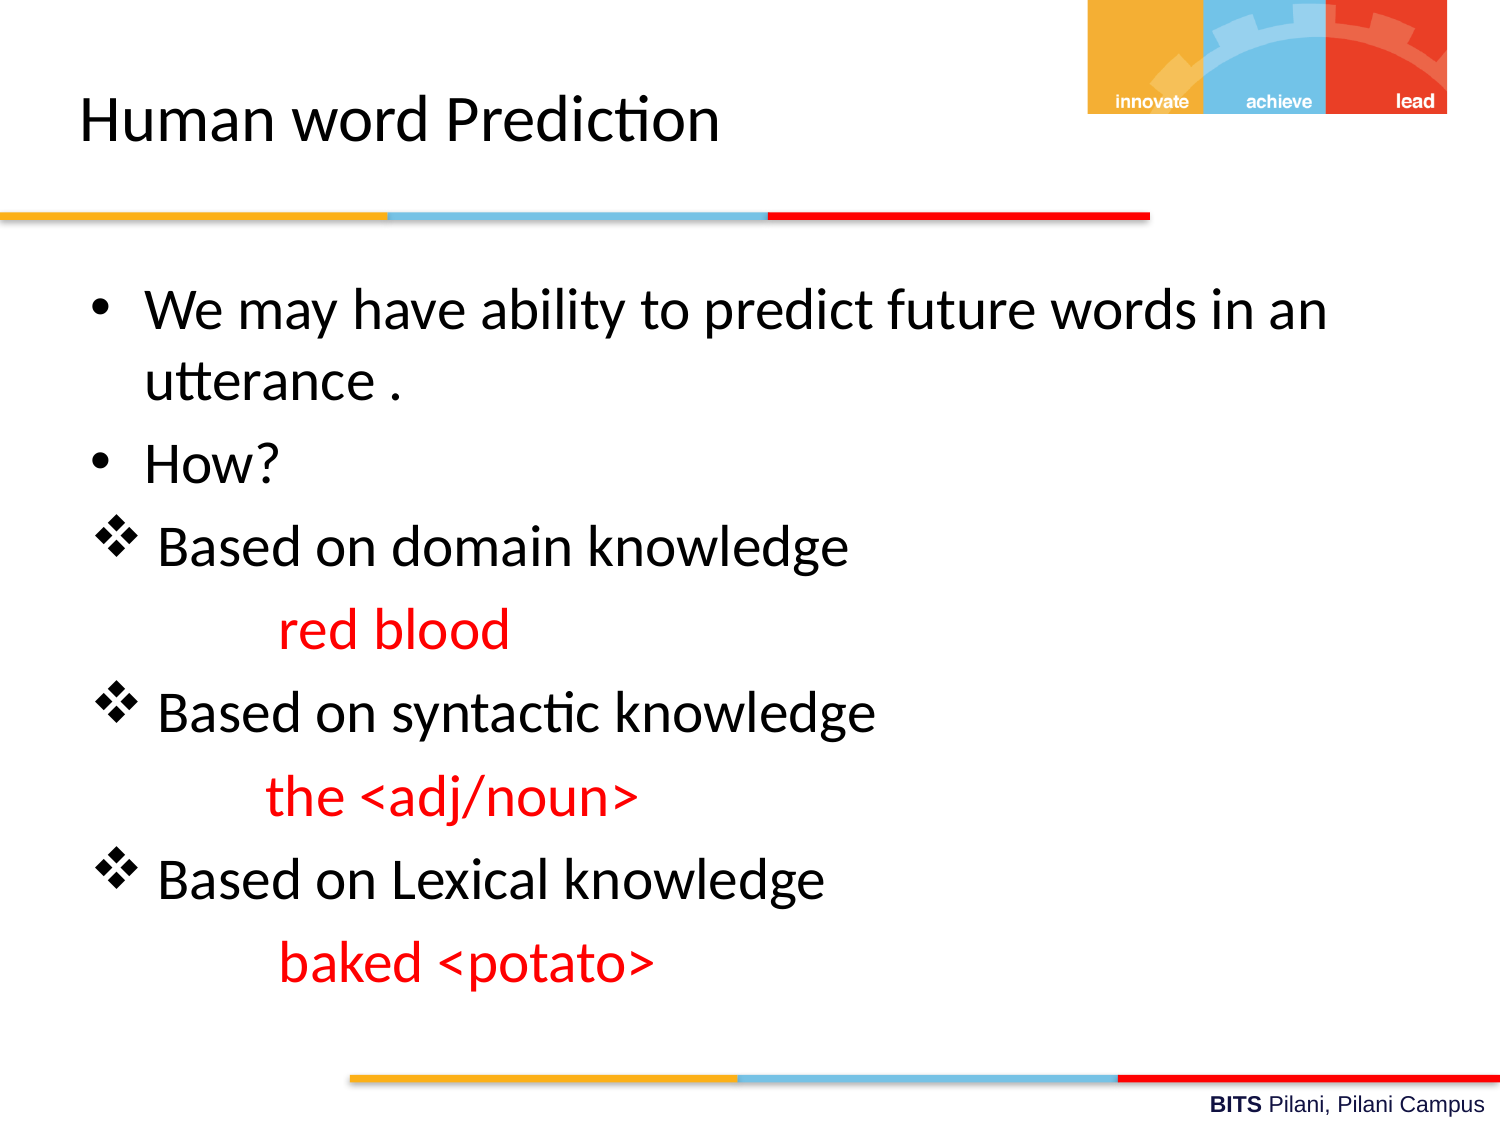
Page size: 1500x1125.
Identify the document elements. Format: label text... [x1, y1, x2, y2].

title Human word Prediction [64, 45, 1069, 185]
picture [1087, 0, 1448, 114]
list We may have ability to predict future words in an utterance . How? Based on domain knowledge red blood Based on syntactic knowledge the <adj/noun> Based on Lexical knowledge baked <potato> [75, 262, 1425, 1005]
